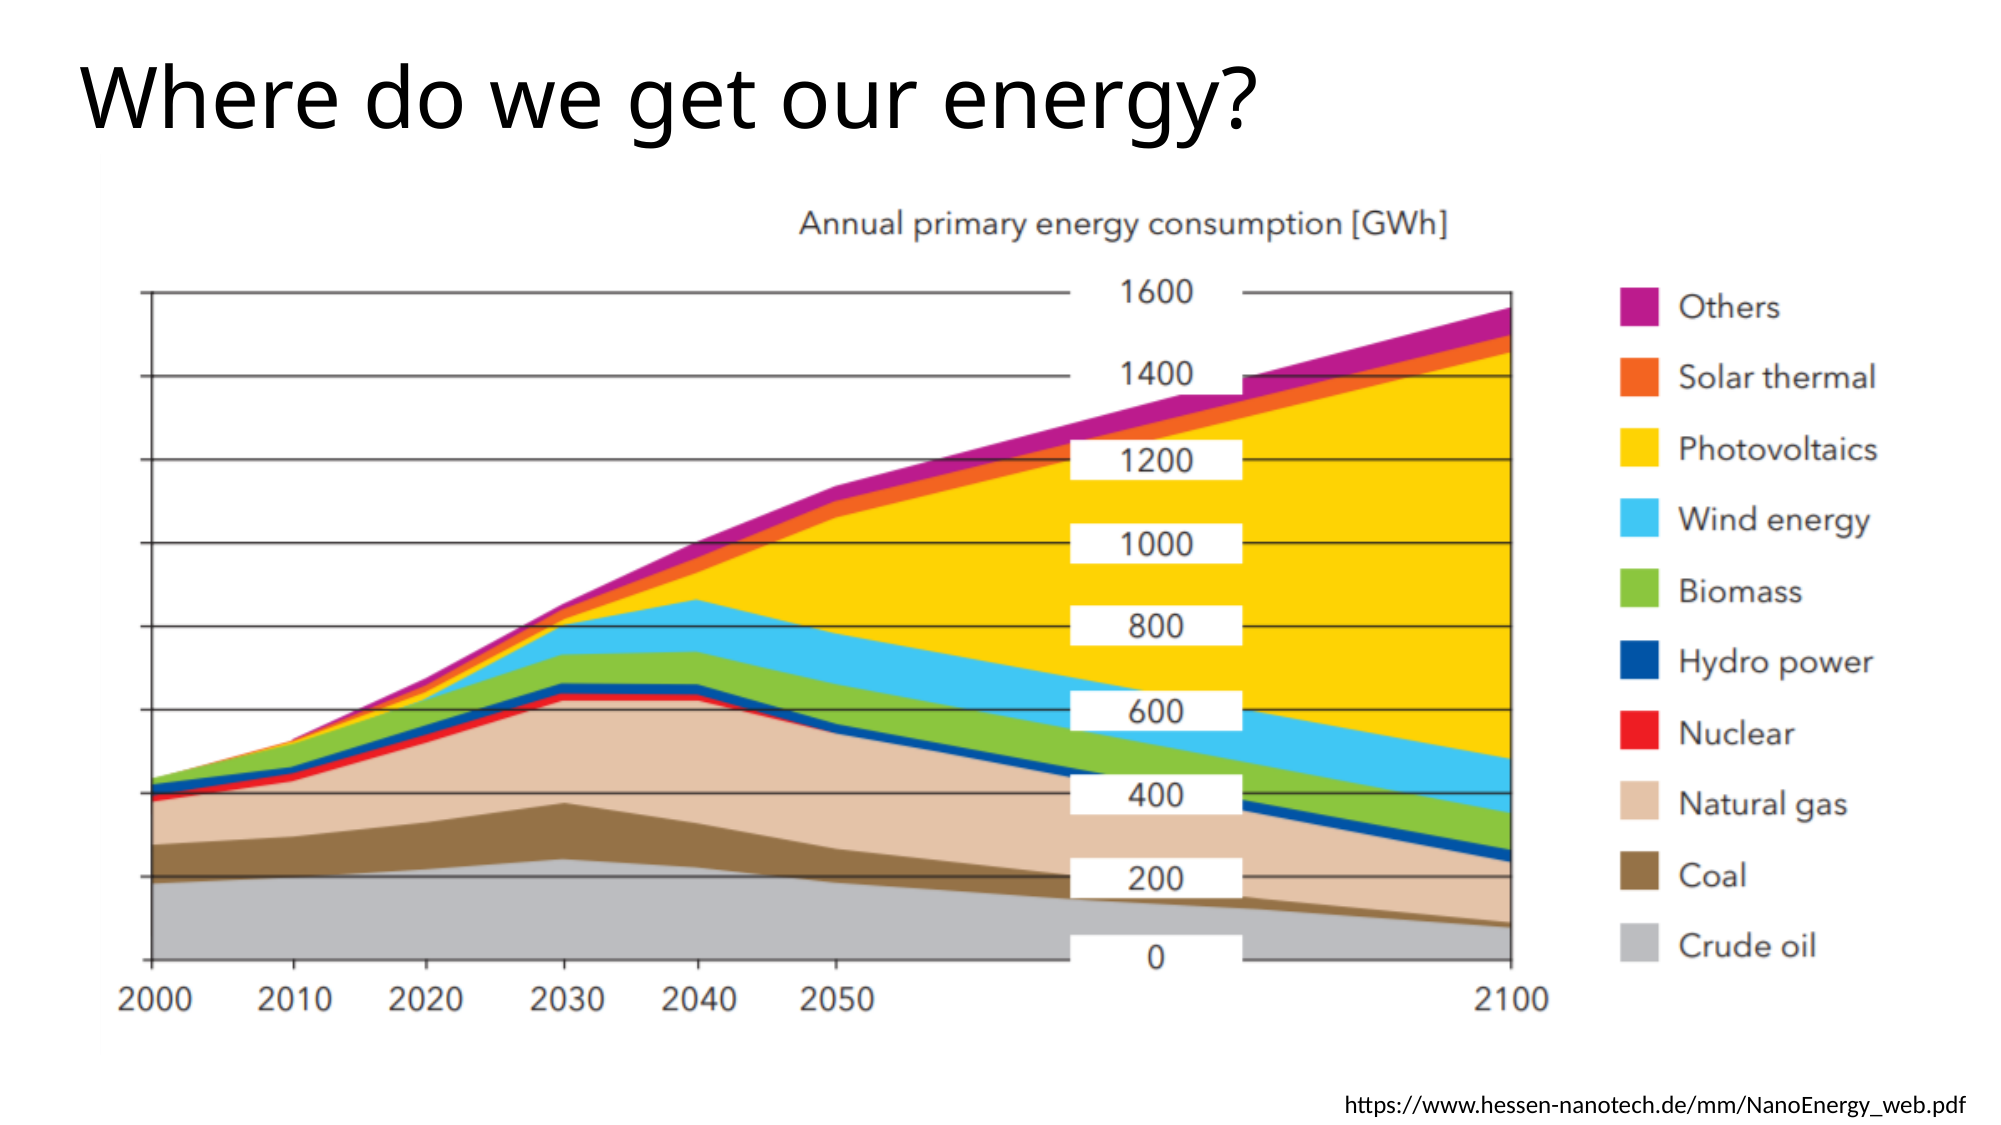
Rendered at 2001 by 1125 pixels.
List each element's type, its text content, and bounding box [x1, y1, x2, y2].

text_box https://www.hessen-nanotech.de/mm/NanoEnergy_web.pdf [1329, 1080, 2000, 1125]
text_box Where do we get our energy? [64, 47, 1790, 155]
picture [100, 154, 1885, 1055]
